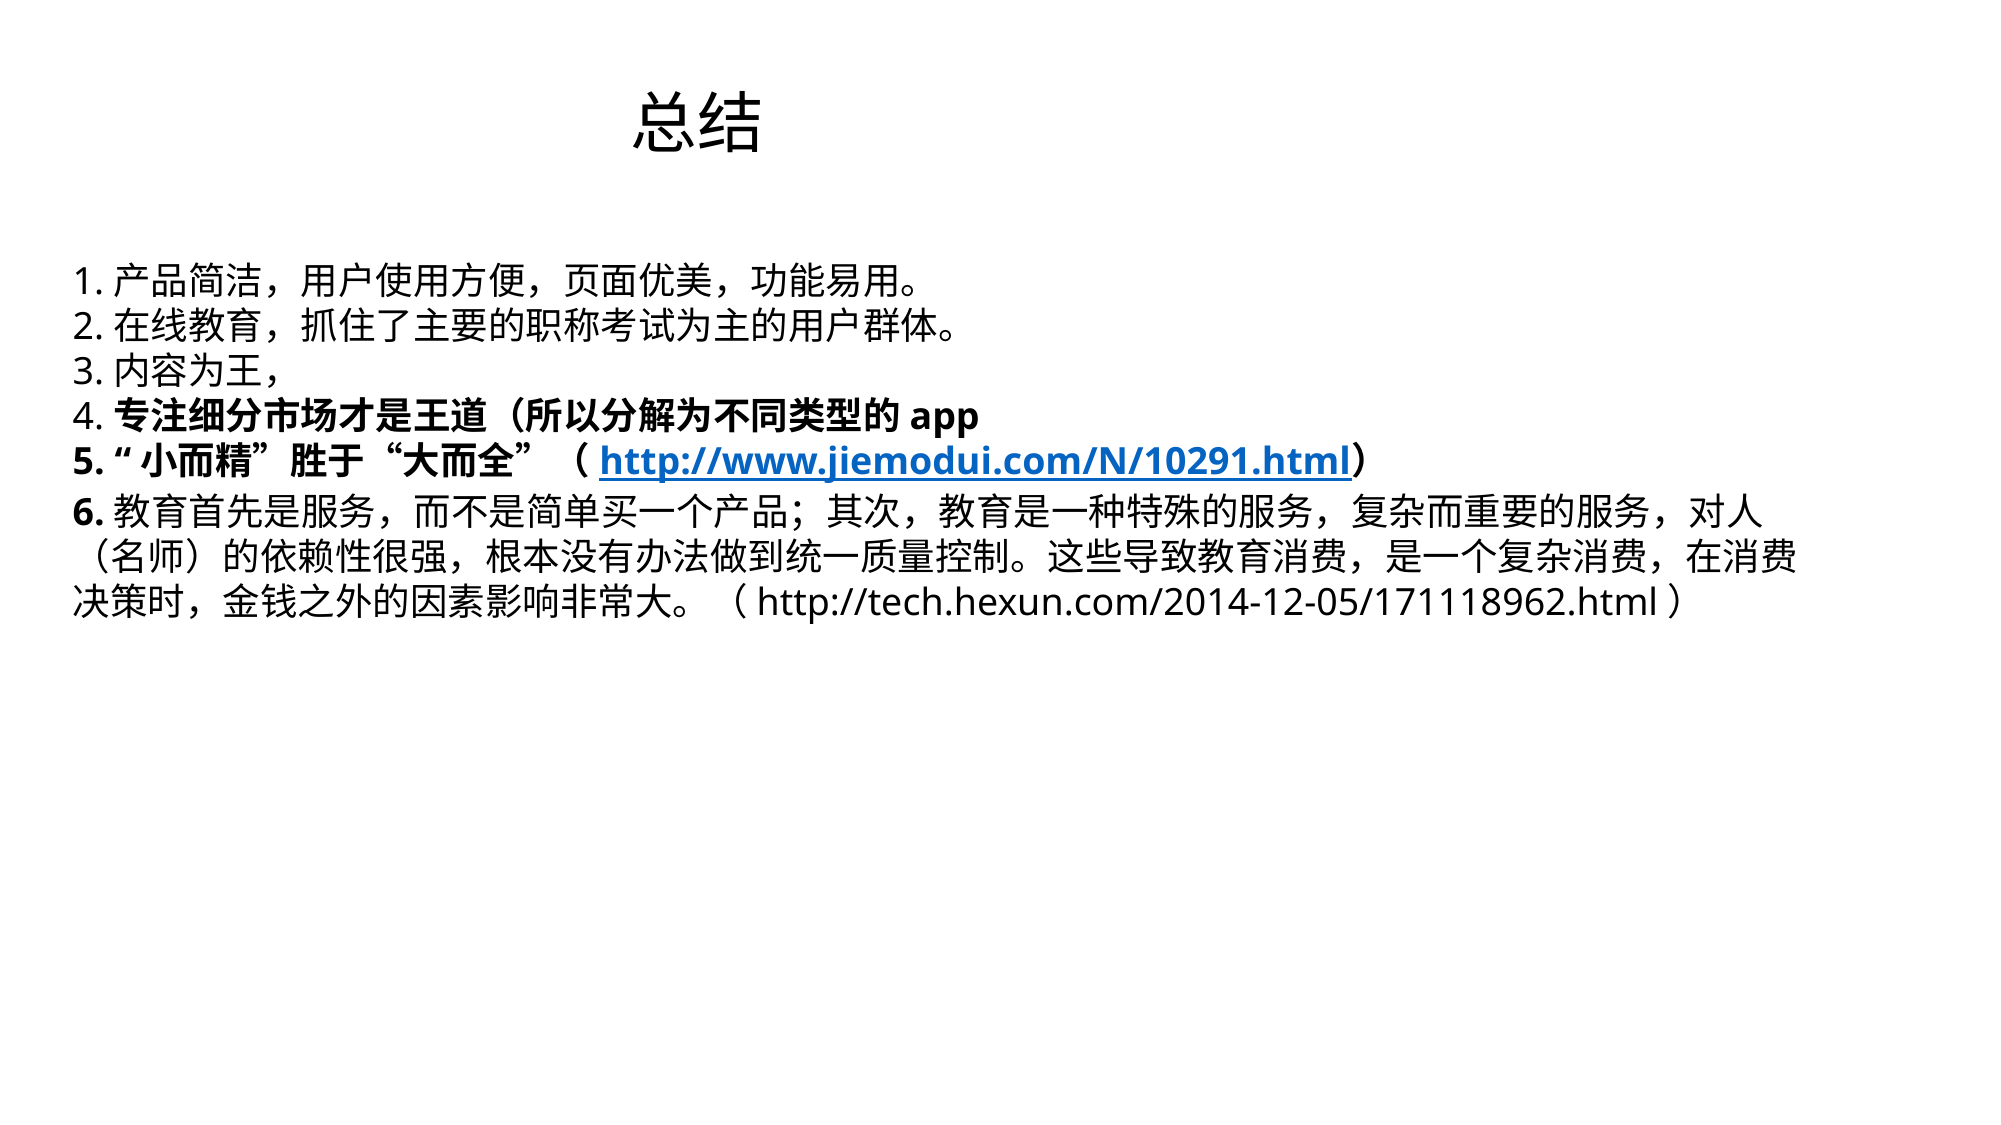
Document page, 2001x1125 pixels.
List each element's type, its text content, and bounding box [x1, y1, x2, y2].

text_box 总结 [616, 73, 872, 169]
text_box 1.产品简洁，用户使用方便，页面优美，功能易用。 2.在线教育，抓住了主要的职称考试为主的用户群体。 3.内容为王， 4.专注细分市场才是王道（所以分解为不同类型的app 5. “小而精”胜于“大而全”（http://www.jiemodui.com/N/10291.html） 6.教育首先是服务，而不是简单买一个产品；其次，教育是一种特殊的服务，复杂而重要的服务，对人（名师）的依赖性很强，根本没有办法做到统一质量控制。这些导致教育消费，是一个复杂消费，在消费决策时，金钱之外的因素影响非常大。（http://tech.hexun.com/2014-12-05/171118962.html） [57, 249, 1834, 631]
